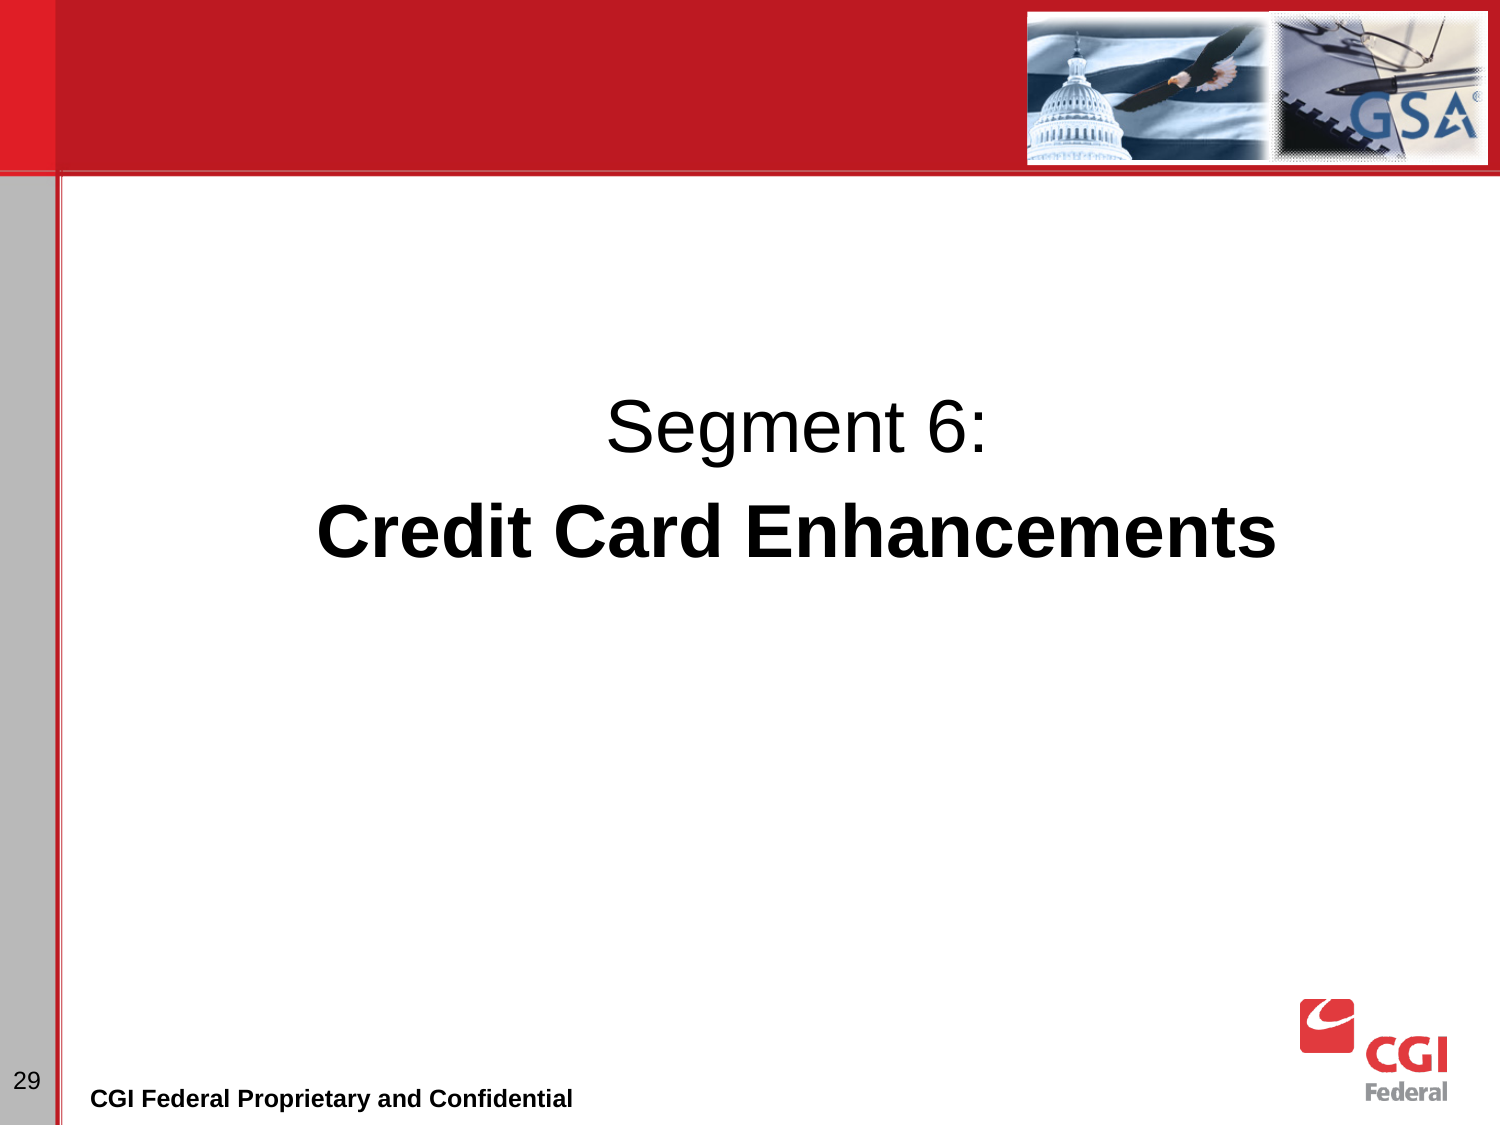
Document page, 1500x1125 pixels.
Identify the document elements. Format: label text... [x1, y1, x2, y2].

list Segment 6: Credit Card Enhancements [122, 370, 1473, 1113]
slide_number 29 [0, 1024, 59, 1103]
footer CGI Federal Proprietary and Confidential [74, 1074, 1226, 1125]
picture [0, 0, 1500, 1125]
